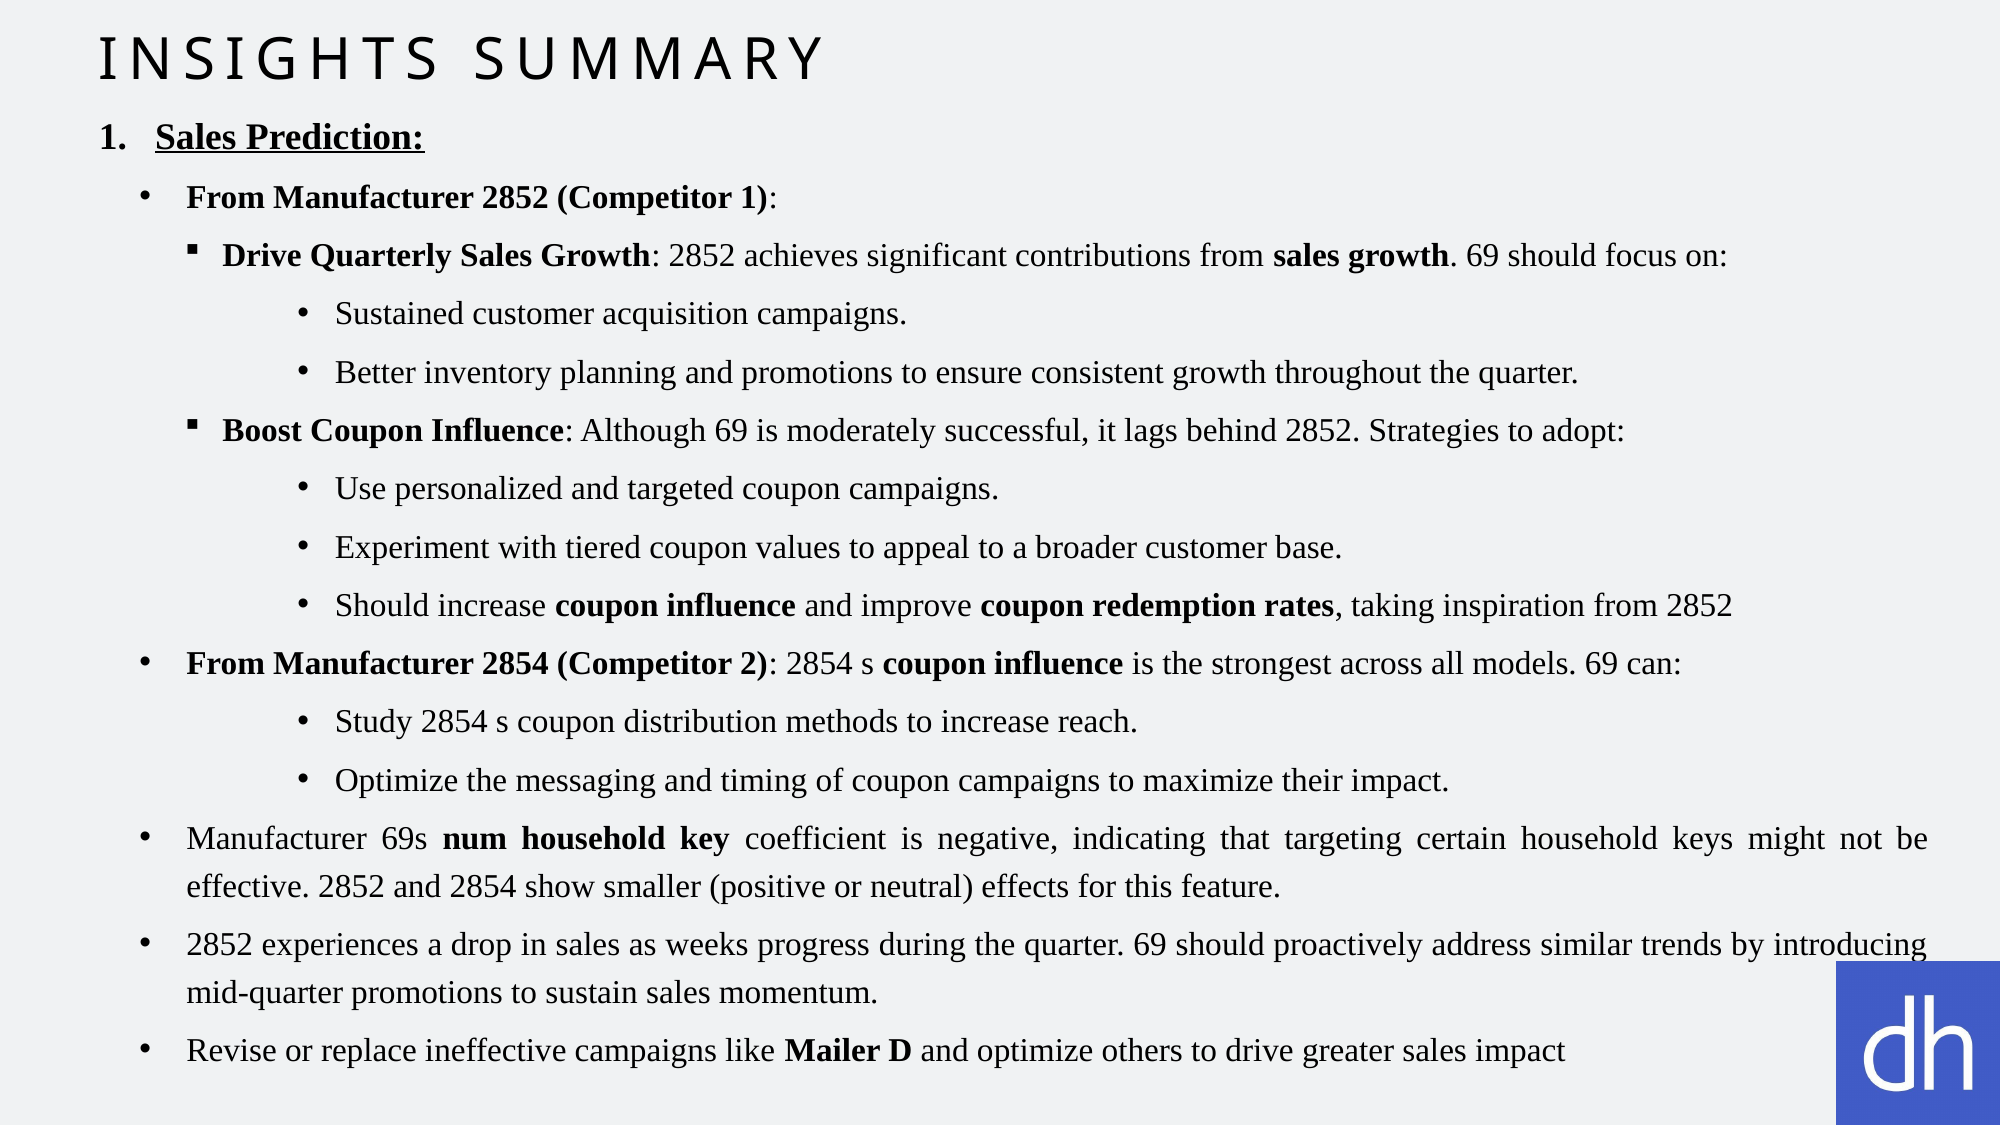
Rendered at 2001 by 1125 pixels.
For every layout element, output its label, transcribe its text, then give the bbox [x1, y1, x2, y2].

title INSIGHTS SUMMARY [83, 0, 1659, 95]
list Sales Prediction: From Manufacturer 2852 (Competitor 1): Drive Quarterly Sales Growth: 2852 achieves significant contributions from sales growth. 69 should focus on: Sustained customer acquisition campaigns. Better inventory planning and promotions to ensure consistent growth throughout the quarter. Boost Coupon Influence: Although 69 is moderately successful, it lags behind 2852. Strategies to adopt: Use personalized and targeted coupon campaigns. Experiment with tiered coupon values to appeal to a broader customer base. Should increase coupon influence and improve coupon redemption rates, taking inspiration from 2852 From Manufacturer 2854 (Competitor 2): 2854 s coupon influence is the strongest across all models. 69 can: Study 2854 s coupon distribution methods to increase reach. Optimize the messaging and timing of coupon campaigns to maximize their impact. Manufacturer 69s num household key coefficient is negative, indicating that targeting certain household keys might not be effective. 2852 and 2854 show smaller (positive or neutral) effects for this feature. 2852 experiences a drop in sales as weeks progress during the quarter. 69 should proactively address similar trends by introducing mid-quarter promotions to sustain sales momentum. Revise or replace ineffective campaigns like Mailer D and optimize others to drive greater sales impact [83, 95, 1946, 1123]
picture [1836, 961, 2000, 1125]
